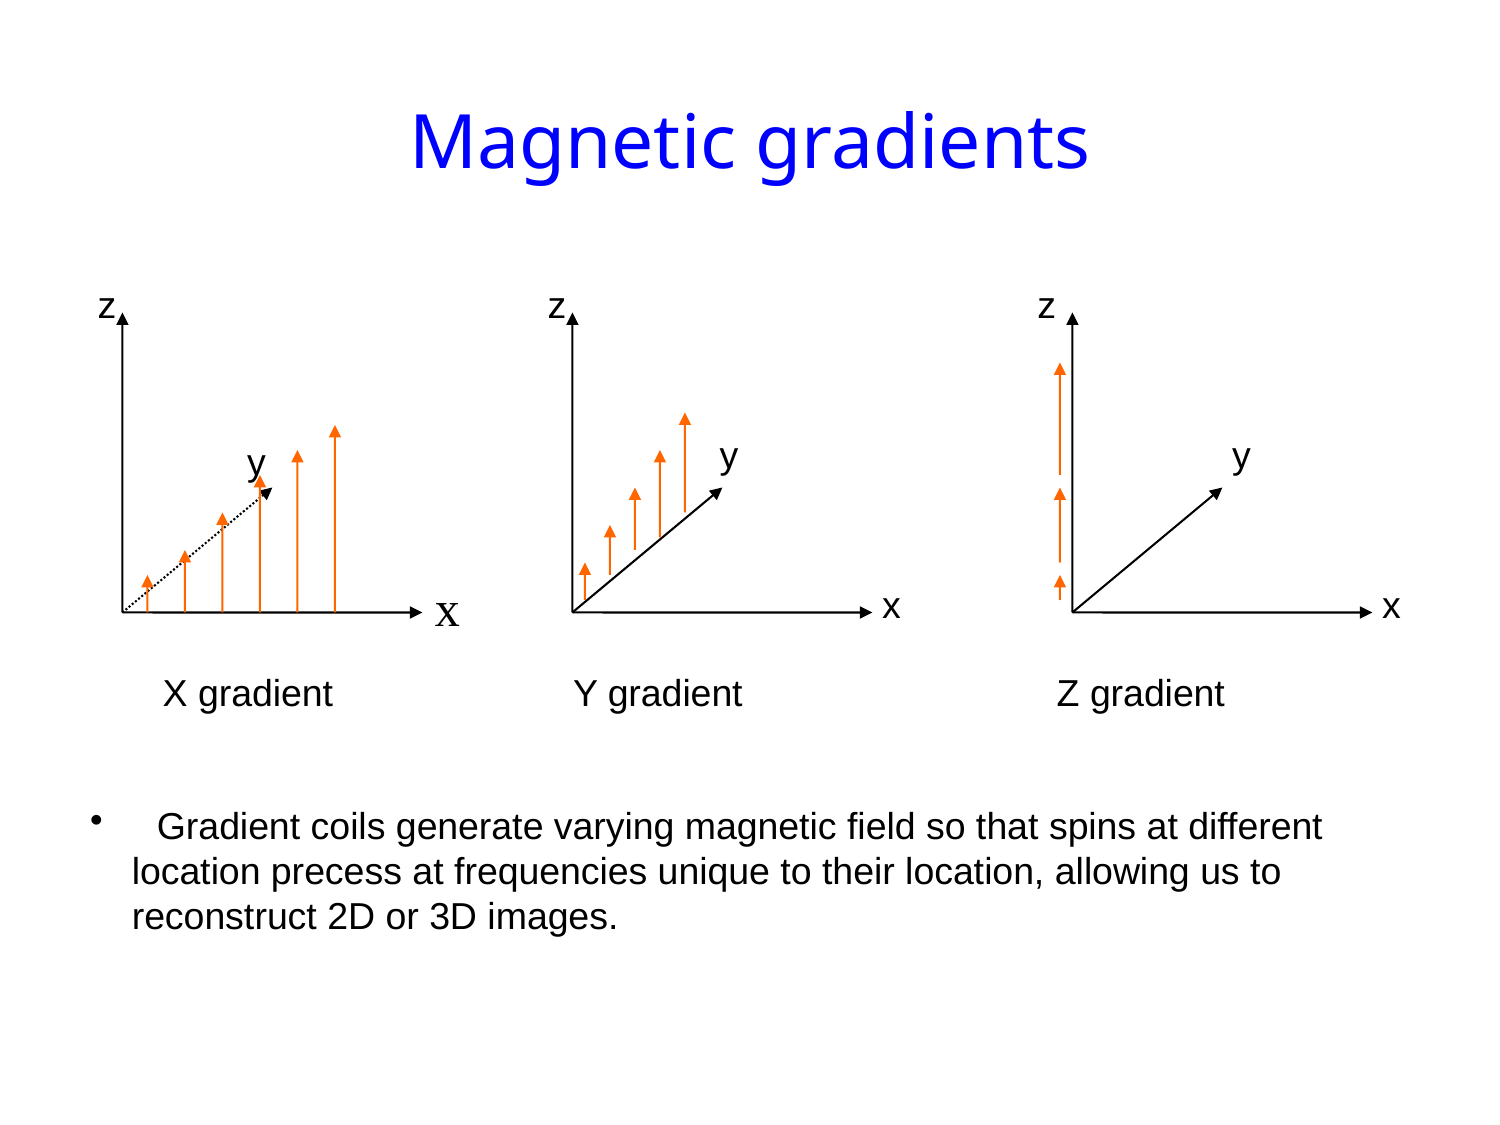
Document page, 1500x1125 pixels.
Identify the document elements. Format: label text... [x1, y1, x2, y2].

text_box [574, 606, 867, 619]
text_box [335, 606, 420, 619]
text_box [328, 424, 342, 613]
text_box [1072, 487, 1223, 613]
text_box y [1217, 424, 1266, 484]
text_box x [420, 569, 475, 644]
text_box x [1367, 574, 1416, 634]
text_box [572, 487, 723, 613]
text_box [653, 450, 667, 538]
text_box z [532, 274, 582, 334]
text_box y [232, 430, 281, 491]
text_box y [704, 424, 754, 484]
text_box [603, 525, 617, 575]
text_box [1053, 487, 1067, 563]
text_box X gradient Y gradient Z gradient [147, 661, 1242, 722]
text_box [1053, 574, 1067, 601]
text_box [261, 491, 271, 501]
text_box [141, 574, 154, 613]
text_box Gradient coils generate varying magnetic field so that spins at different location precess at frequencies unique to their location, allowing us to reconstruct 2D or 3D images. [75, 795, 1349, 945]
text_box [291, 450, 304, 613]
text_box [678, 412, 692, 513]
title Magnetic gradients [74, 44, 1426, 233]
text_box [178, 549, 192, 613]
text_box [1072, 312, 1079, 611]
text_box [1053, 362, 1067, 475]
text_box z [82, 274, 132, 334]
text_box [216, 512, 229, 613]
text_box [628, 487, 642, 550]
text_box [578, 562, 592, 601]
text_box z [1022, 274, 1072, 334]
text_box x [867, 574, 916, 634]
text_box [1074, 606, 1367, 619]
